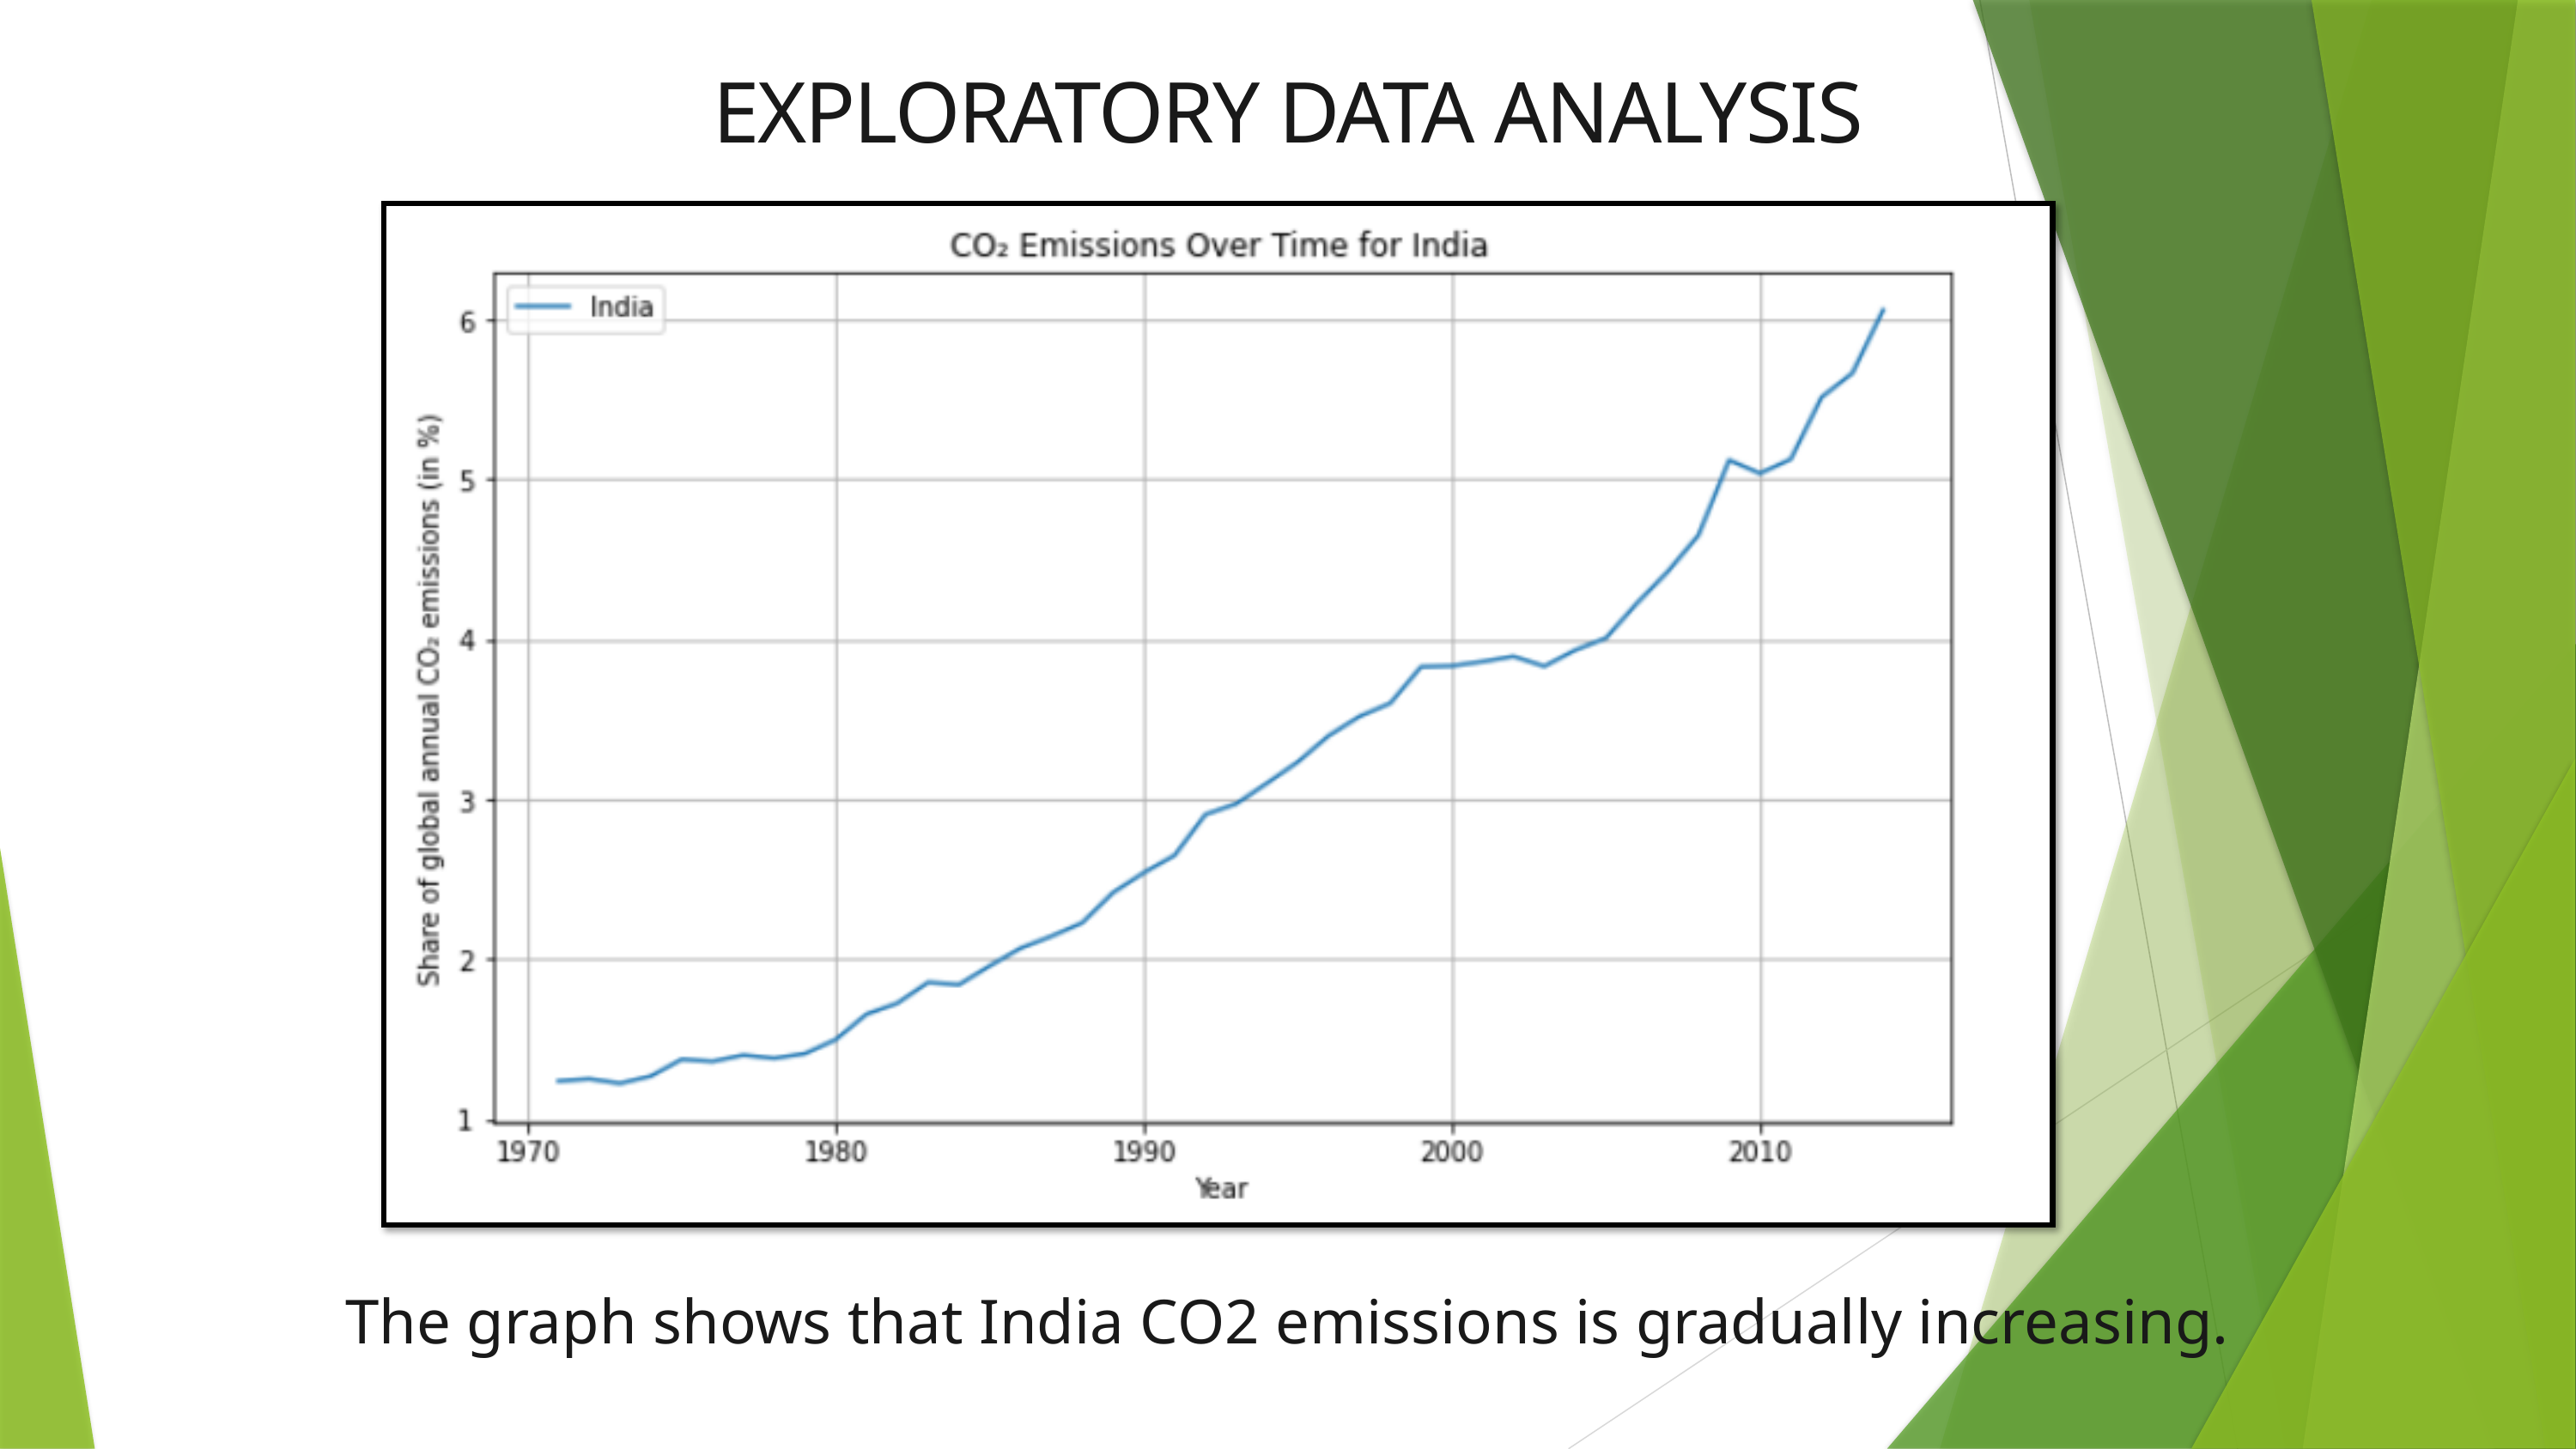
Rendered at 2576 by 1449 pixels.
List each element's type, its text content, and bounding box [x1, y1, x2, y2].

text_box The graph shows that India CO2 emissions is gradually increasing. [0, 1270, 2576, 1356]
picture [386, 205, 2050, 1223]
text_box EXPLORATORY DATA ANALYSIS [623, 42, 1953, 160]
